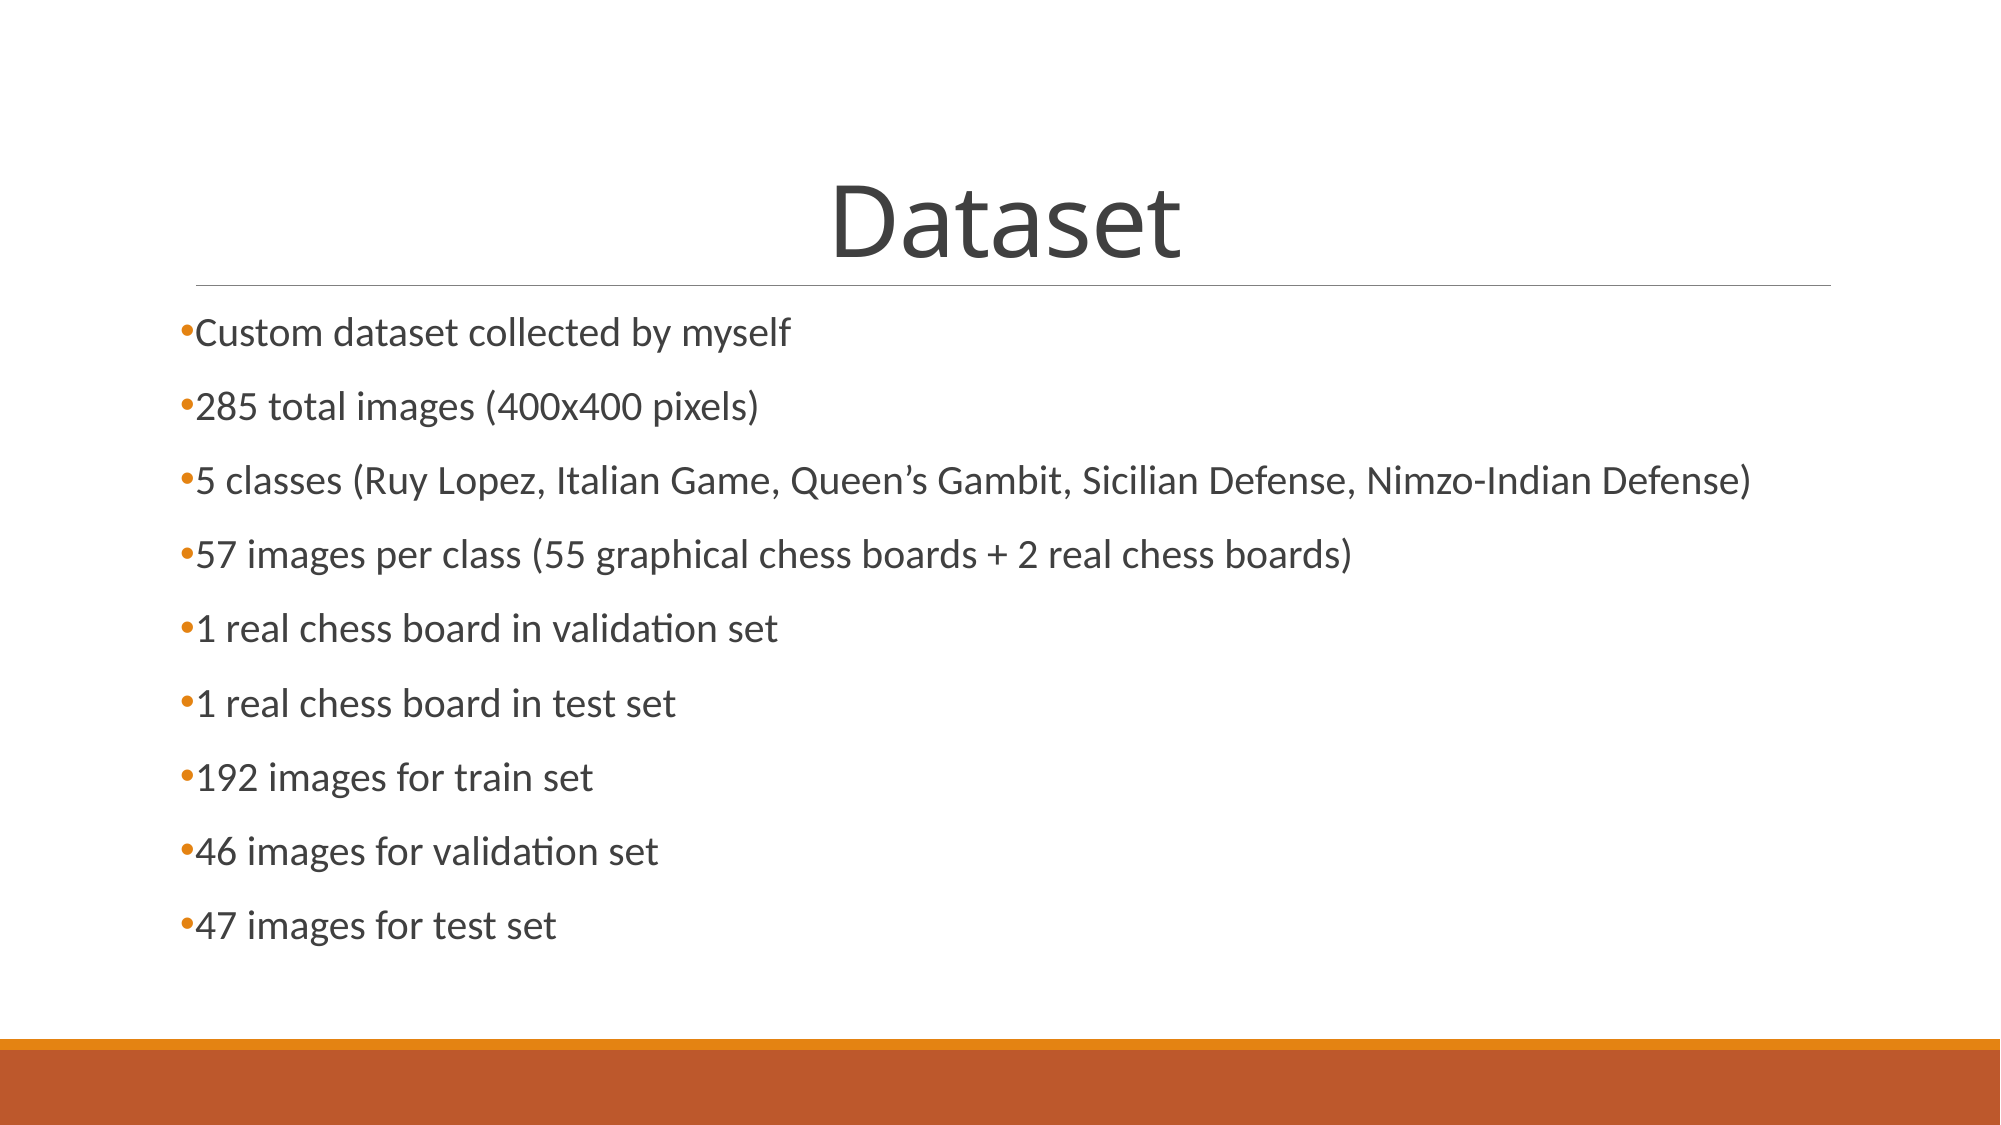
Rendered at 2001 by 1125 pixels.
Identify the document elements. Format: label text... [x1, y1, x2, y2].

list Custom dataset collected by myself 285 total images (400x400 pixels) 5 classes (Ruy Lopez, Italian Game, Queen’s Gambit, Sicilian Defense, Nimzo-Indian Defense) 57 images per class (55 graphical chess boards + 2 real chess boards) 1 real chess board in validation set 1 real chess board in test set 192 images for train set 46 images for validation set 47 images for test set [180, 302, 1830, 963]
title Dataset [180, 47, 1830, 285]
